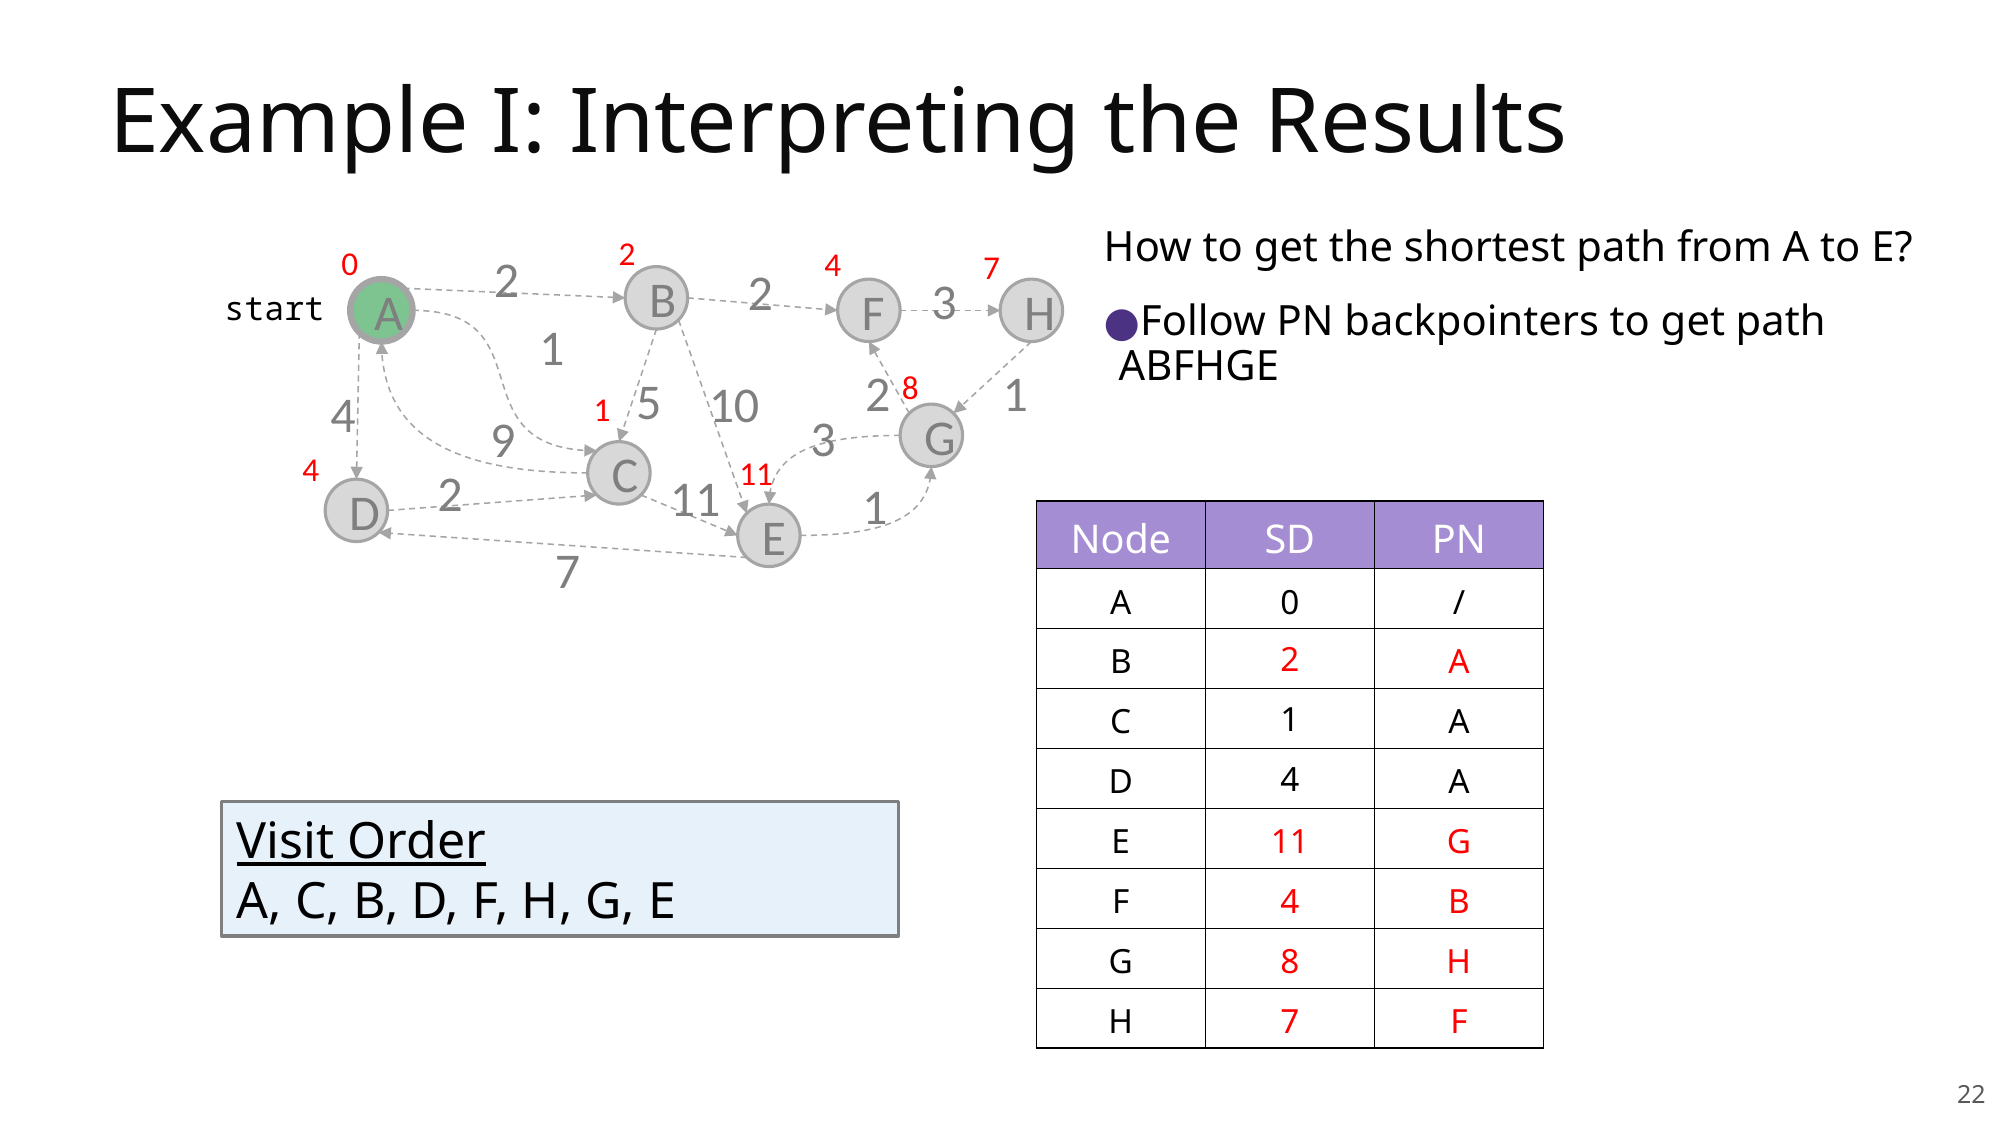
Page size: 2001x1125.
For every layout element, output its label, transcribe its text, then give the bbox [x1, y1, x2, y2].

table_cell H [1037, 989, 1205, 1047]
table_header PN [1375, 502, 1543, 568]
table_cell 4 [1206, 749, 1374, 808]
table_cell 0 [1206, 569, 1374, 628]
table_cell 11 [1206, 809, 1374, 868]
text_box start [186, 267, 281, 346]
text_box Visit Order A, C, B, D, F, H, G, E [221, 801, 899, 937]
table_cell F [1375, 989, 1543, 1047]
table_cell A [1375, 689, 1543, 748]
table_cell 7 [1206, 989, 1374, 1047]
list How to get the shortest path from A to E? Follow PN backpointers to get path ABFHGE [1096, 218, 1964, 466]
table_cell B [1037, 629, 1205, 688]
table_cell F [1037, 869, 1205, 928]
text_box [286, 224, 1063, 608]
title Example I: Interpreting the Results [94, 43, 1930, 210]
table_cell 2 [1206, 629, 1374, 688]
table_cell / [1375, 569, 1543, 628]
table_cell D [1037, 749, 1205, 808]
table_cell 4 [1206, 869, 1374, 928]
table_cell A [1037, 569, 1205, 628]
table_cell 8 [1206, 929, 1374, 988]
table_cell G [1037, 929, 1205, 988]
table_header SD [1206, 502, 1374, 568]
table_cell C [1037, 689, 1205, 748]
table_cell H [1375, 929, 1543, 988]
table_cell E [1037, 809, 1205, 868]
table_cell B [1375, 869, 1543, 928]
table_cell A [1375, 749, 1543, 808]
table_header Node [1067, 502, 1205, 568]
table_cell G [1375, 809, 1543, 868]
table_cell A [1375, 629, 1543, 688]
table_cell 1 [1206, 689, 1374, 748]
